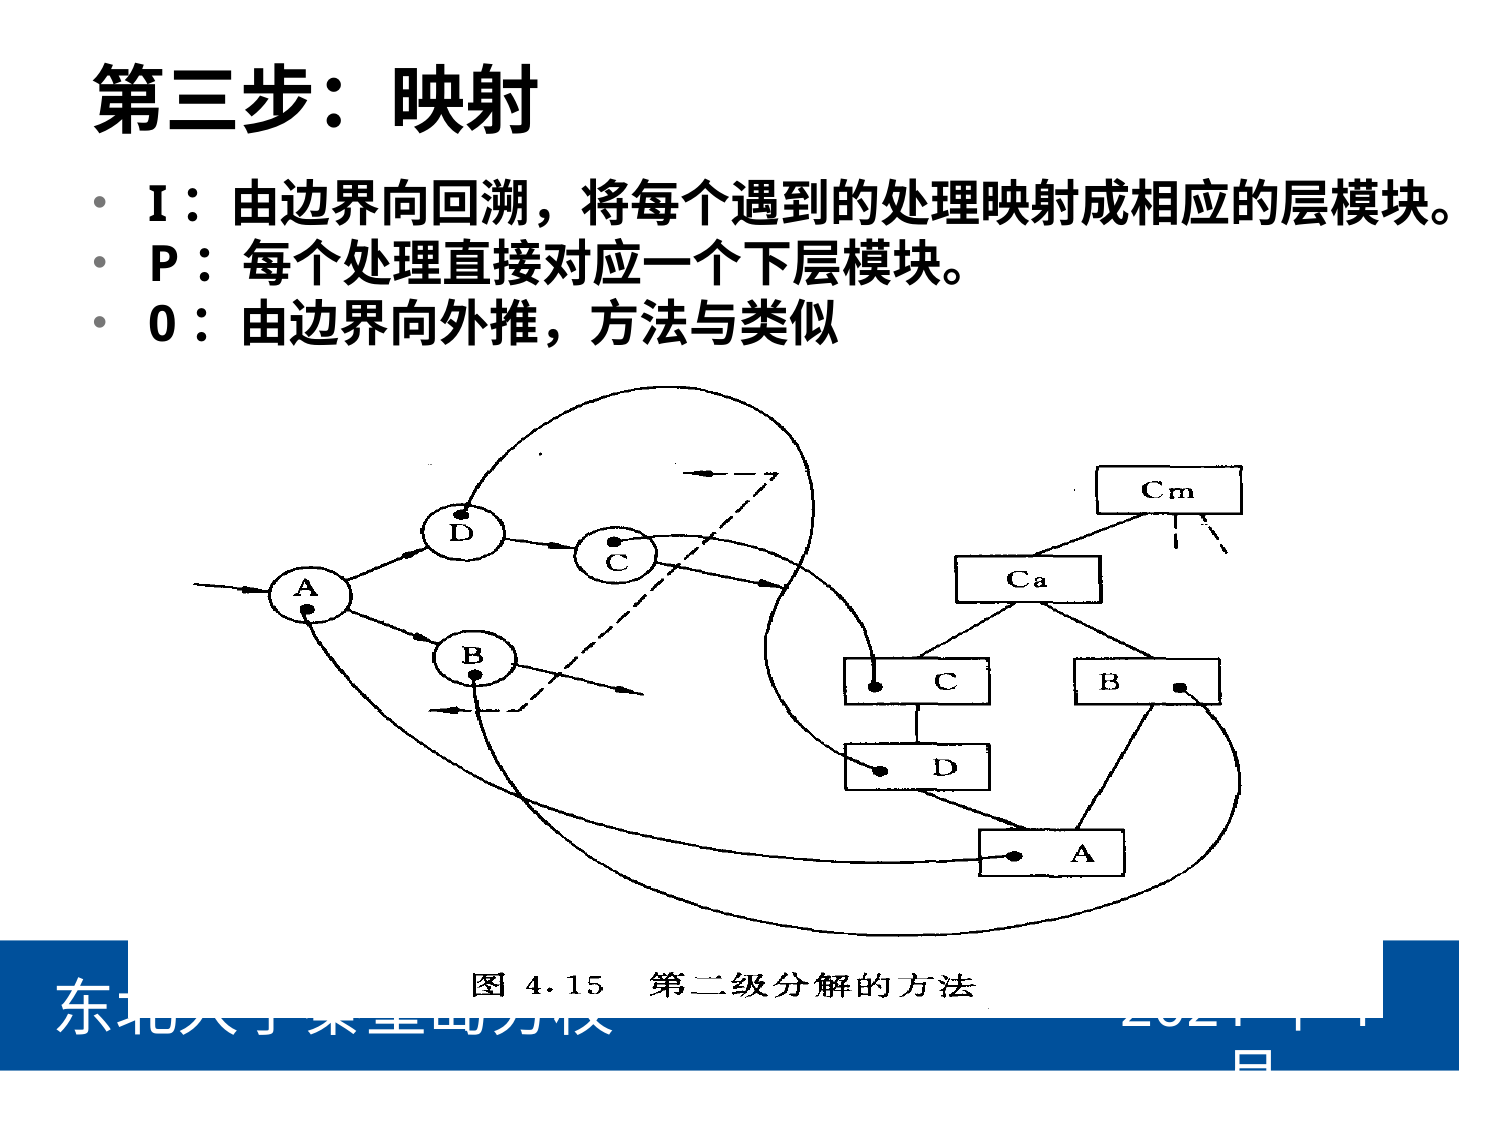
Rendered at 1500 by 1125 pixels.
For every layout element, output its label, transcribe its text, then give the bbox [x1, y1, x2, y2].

title 第三步：映射 [74, 44, 1384, 153]
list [128, 374, 1384, 1018]
text_box I：由边界向回溯，将每个遇到的处理映射成相应的层模块。 P：每个处理直接对应一个下层模块。 0：由边界向外推，方法与类似 [77, 163, 1496, 359]
